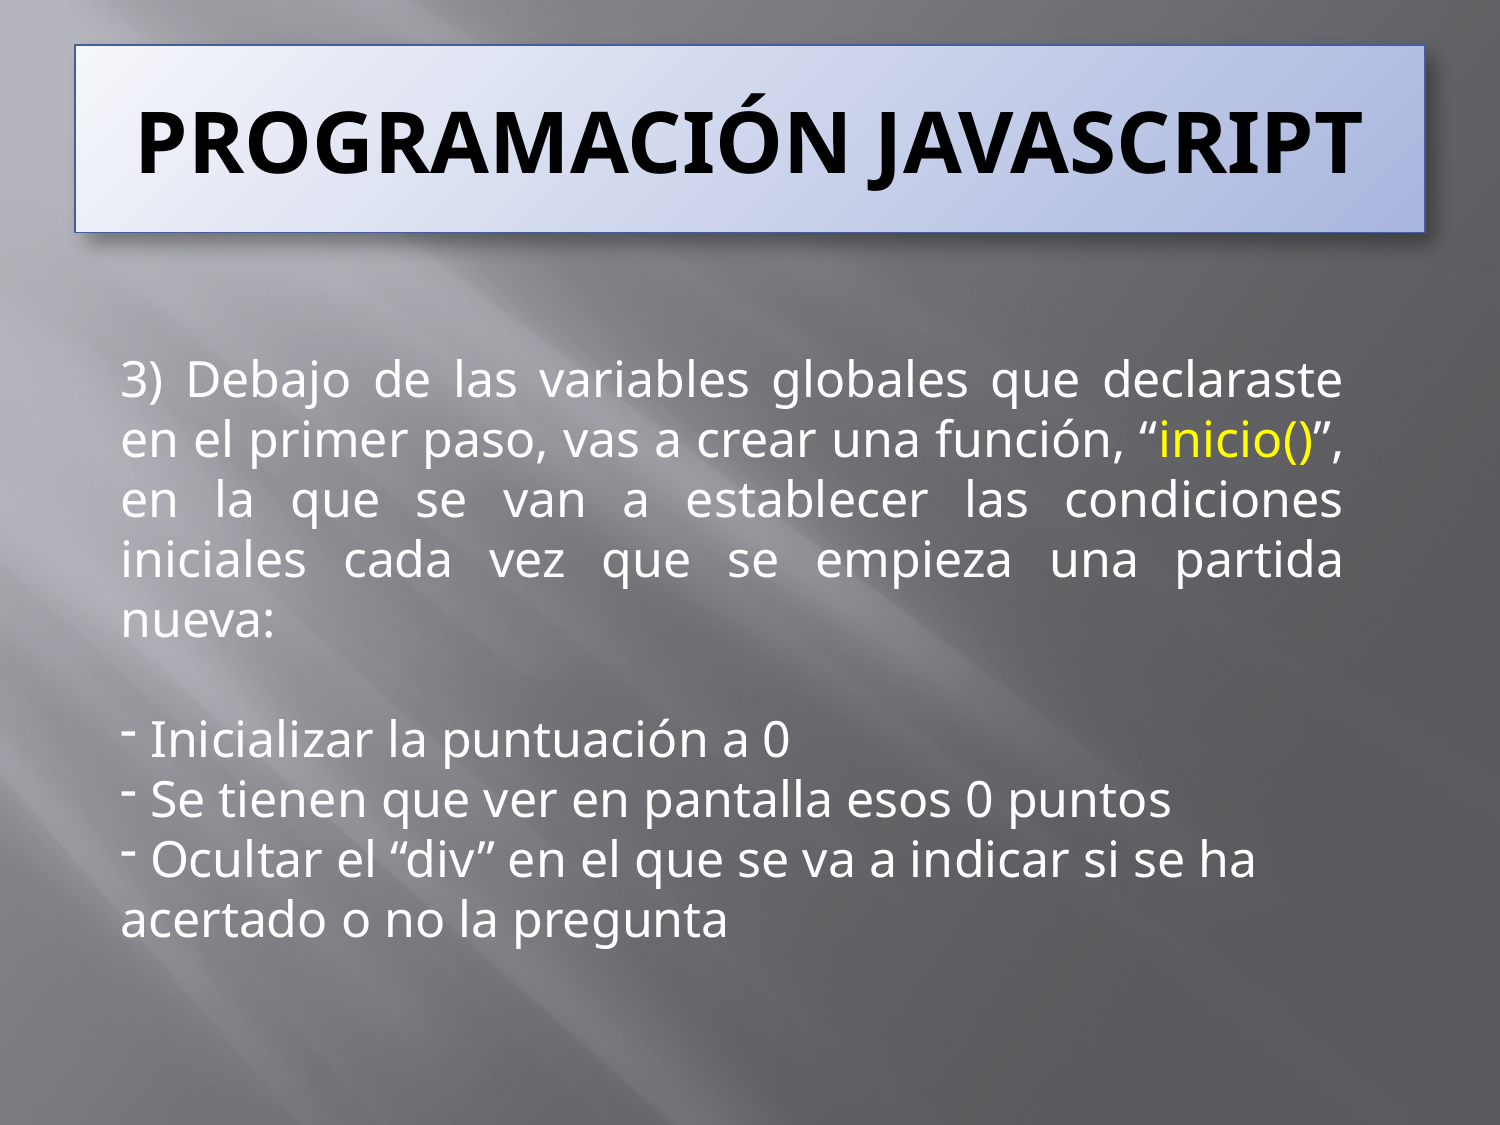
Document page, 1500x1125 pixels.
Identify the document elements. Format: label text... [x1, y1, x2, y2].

list [75, 262, 1425, 1067]
title PROGRAMACIÓN JAVASCRIPT [74, 44, 1426, 233]
text_box 3) Debajo de las variables globales que declaraste en el primer paso, vas a crear una función, “inicio()”, en la que se van a establecer las condiciones iniciales cada vez que se empieza una partida nueva: Inicializar la puntuación a 0 Se tienen que ver en pantalla esos 0 puntos Ocultar el “div” en el que se va a indicar si se ha acertado o no la pregunta [105, 339, 1360, 1125]
